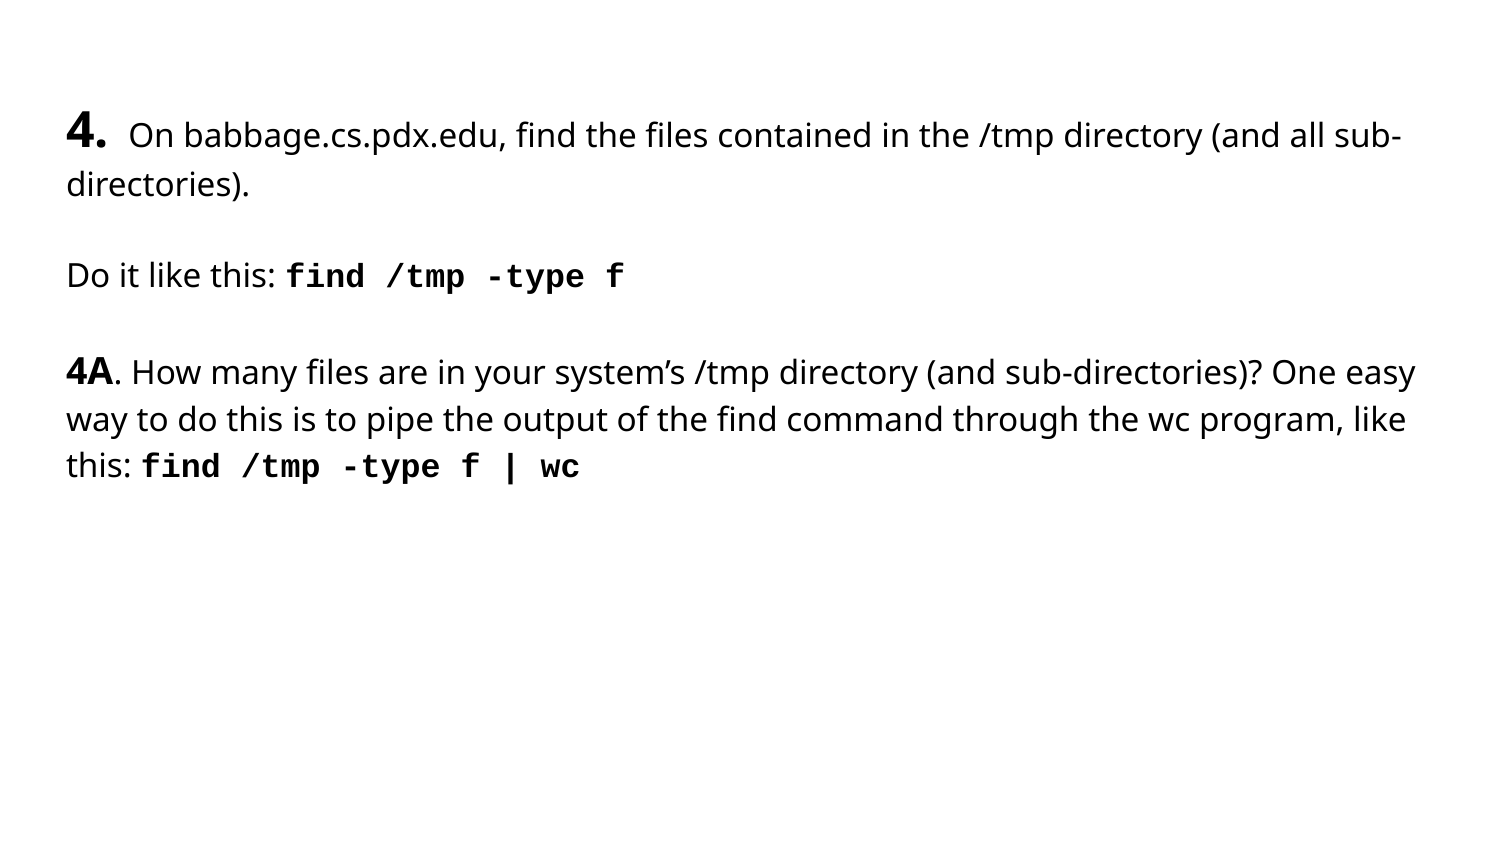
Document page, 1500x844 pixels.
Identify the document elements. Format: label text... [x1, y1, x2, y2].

title 4. On babbage.cs.pdx.edu, find the files contained in the /tmp directory (and all sub-directories). Do it like this: find /tmp -type f 4A. How many files are in your system’s /tmp directory (and sub-directories)? One easy way to do this is to pipe the output of the find command through the wc program, like this: find /tmp -type f | wc [51, 72, 1449, 775]
